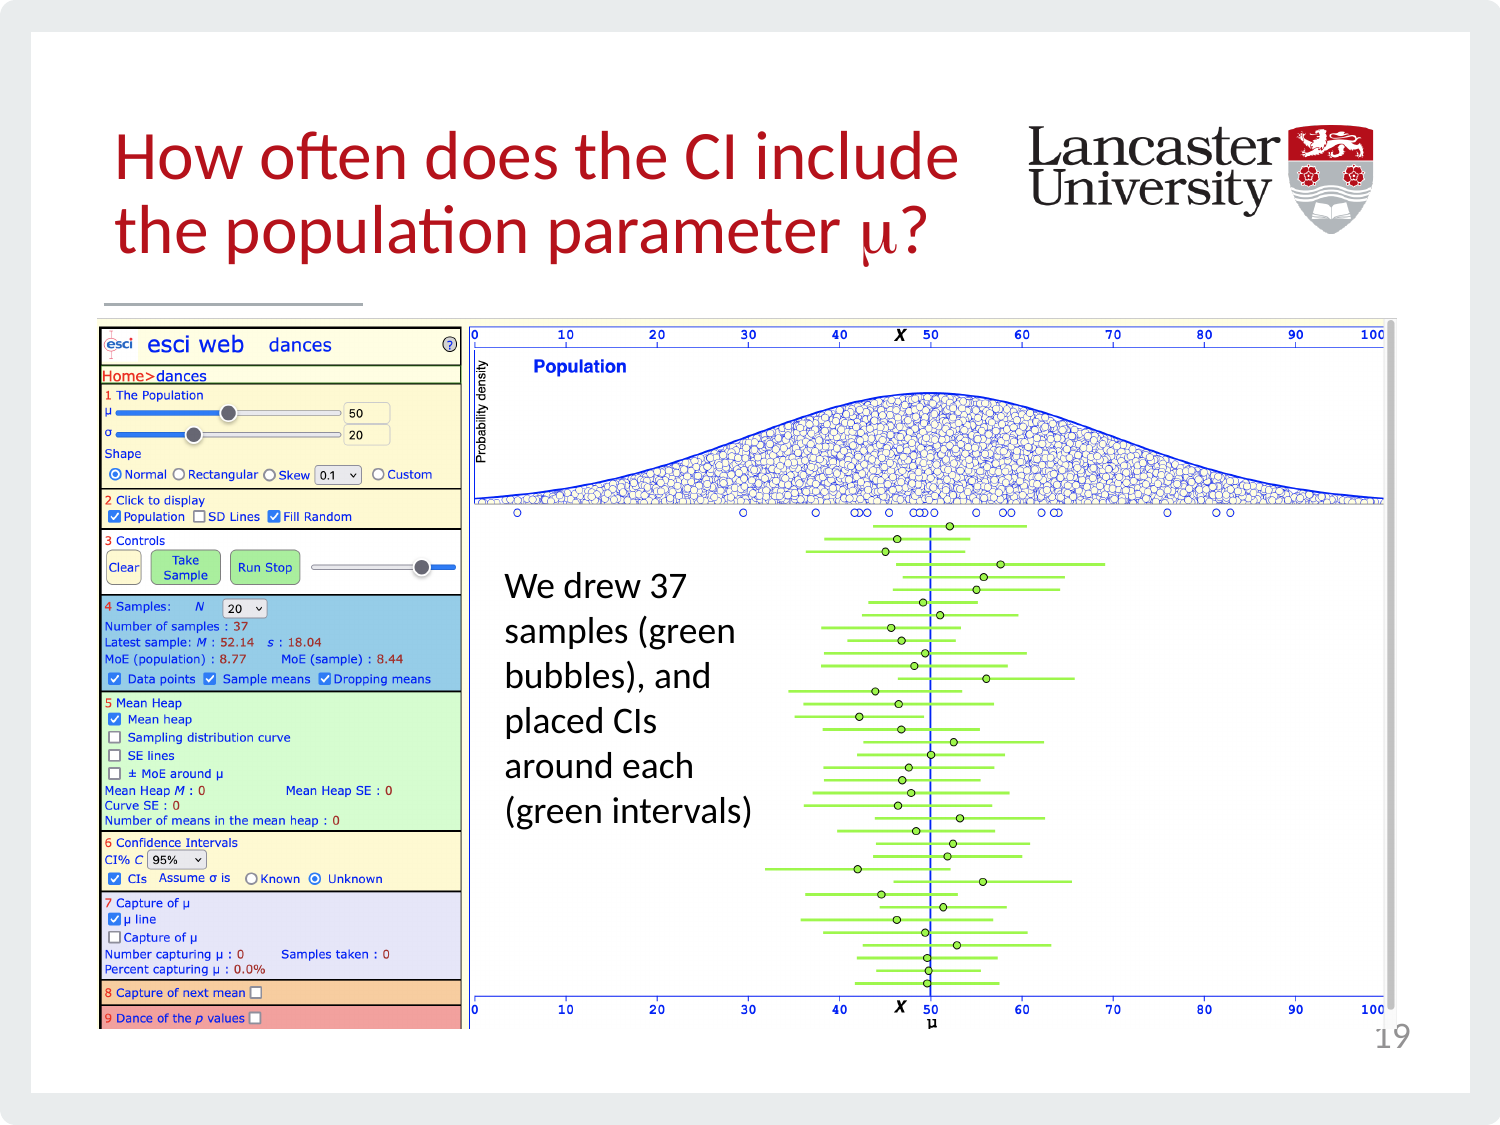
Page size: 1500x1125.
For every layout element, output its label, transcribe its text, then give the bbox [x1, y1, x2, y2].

slide_number 19 [975, 1003, 1426, 1064]
title How often does the CI include the population parameter ? [99, 109, 976, 278]
picture [97, 318, 1397, 1029]
